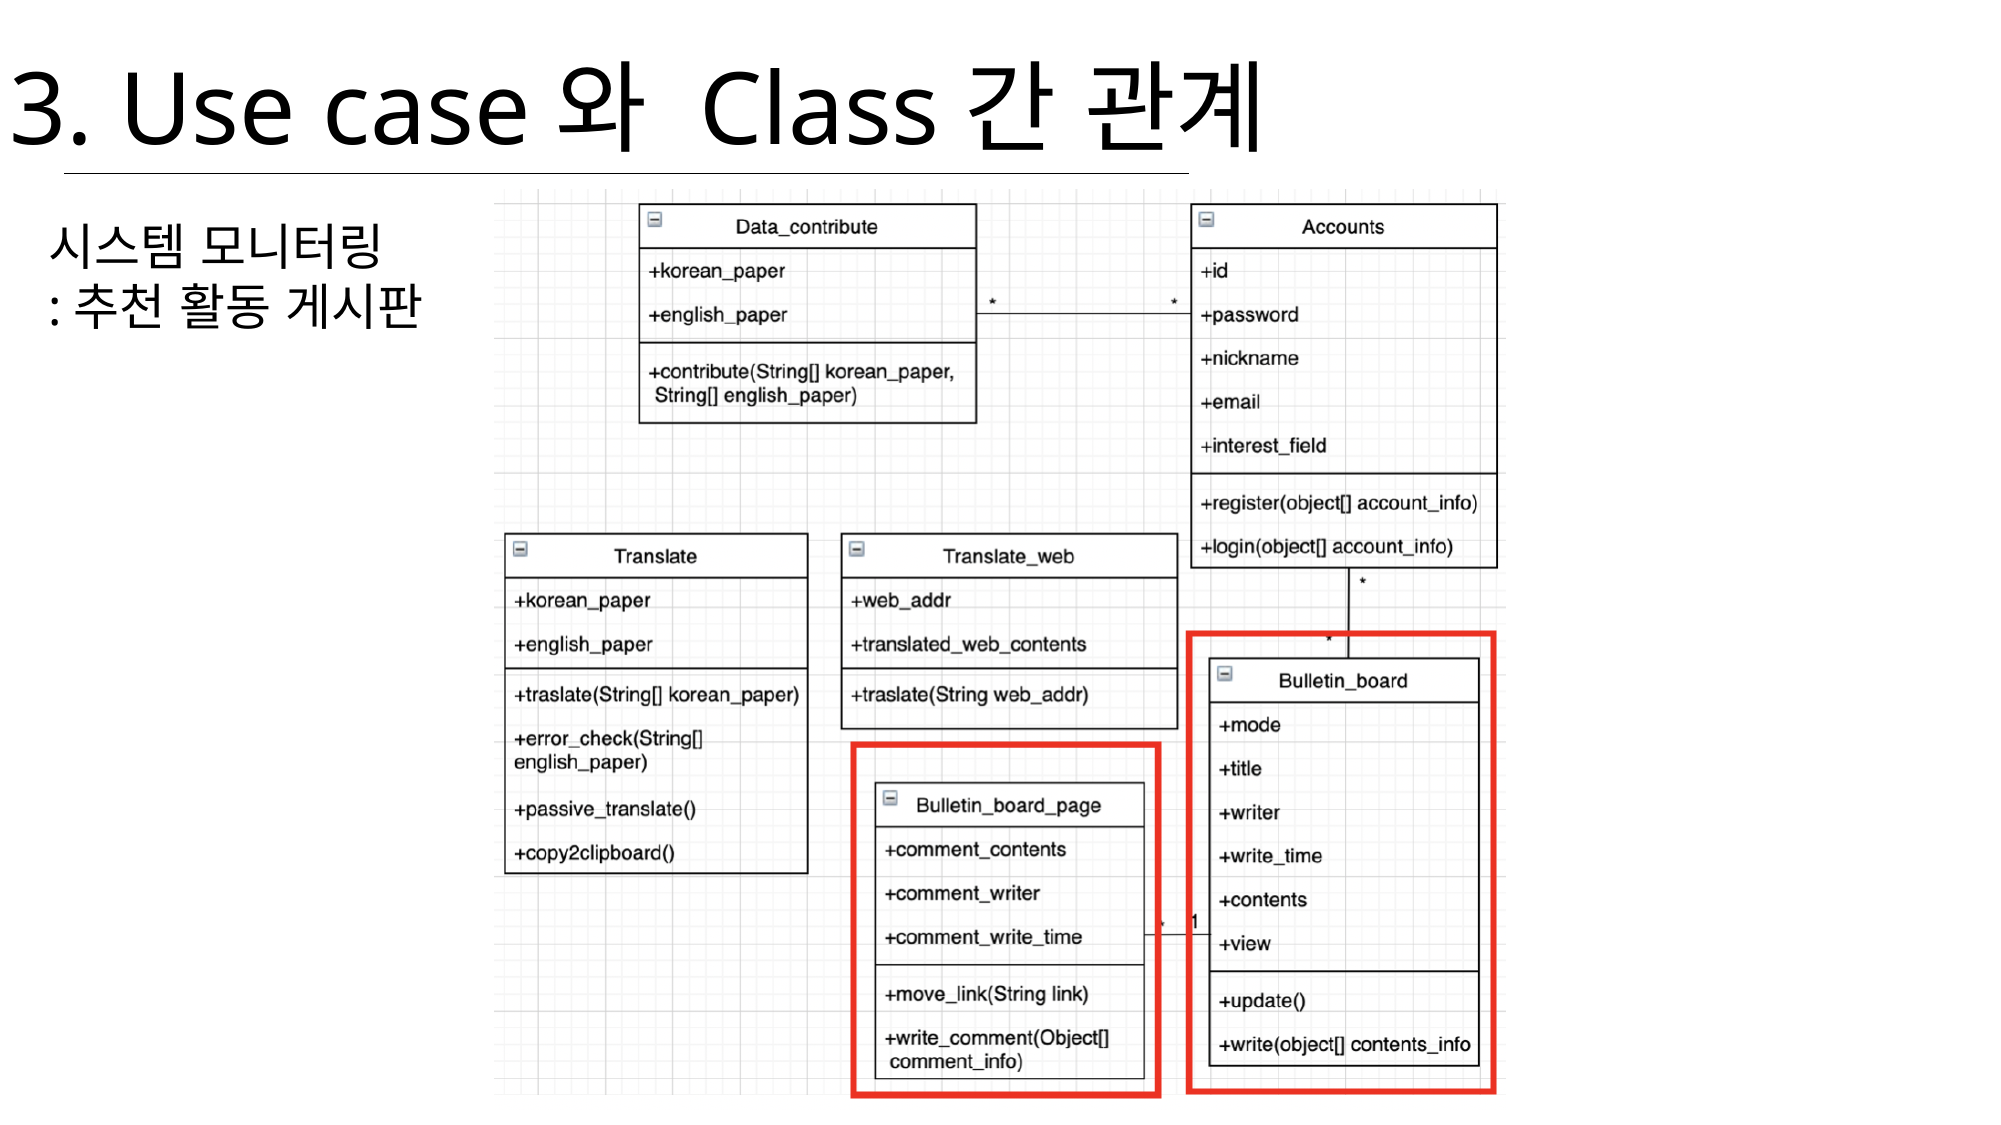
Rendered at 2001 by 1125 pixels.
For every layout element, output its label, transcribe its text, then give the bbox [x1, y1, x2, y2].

text_box 3. Use case와 Class간 관계 [0, 37, 1283, 173]
text_box 시스템 모니터링 :추천 활동 게시판 [33, 207, 439, 343]
picture [494, 189, 1506, 1110]
